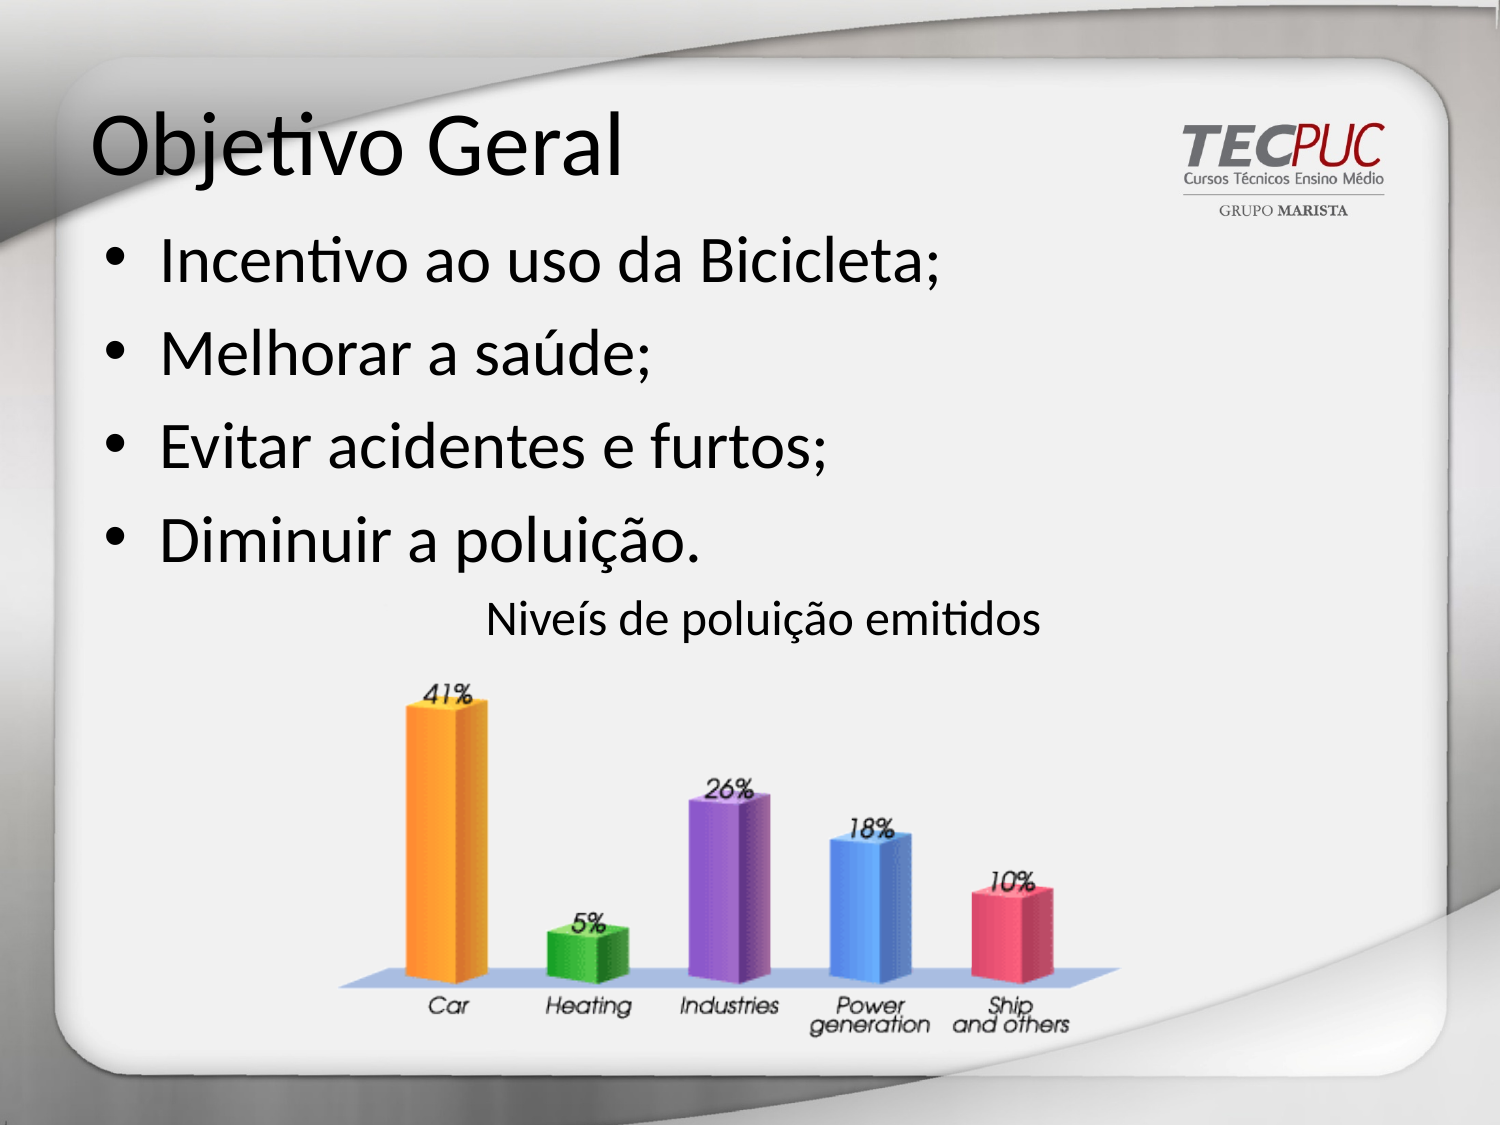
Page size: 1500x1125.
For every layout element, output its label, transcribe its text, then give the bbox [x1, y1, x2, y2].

picture [0, 0, 1500, 1125]
title Objetivo Geral [75, 45, 1425, 233]
list Incentivo ao uso da Bicicleta; Melhorar a saúde; Evitar acidentes e furtos; Diminuir a poluição. Niveís de poluição emitidos [88, 208, 1439, 970]
